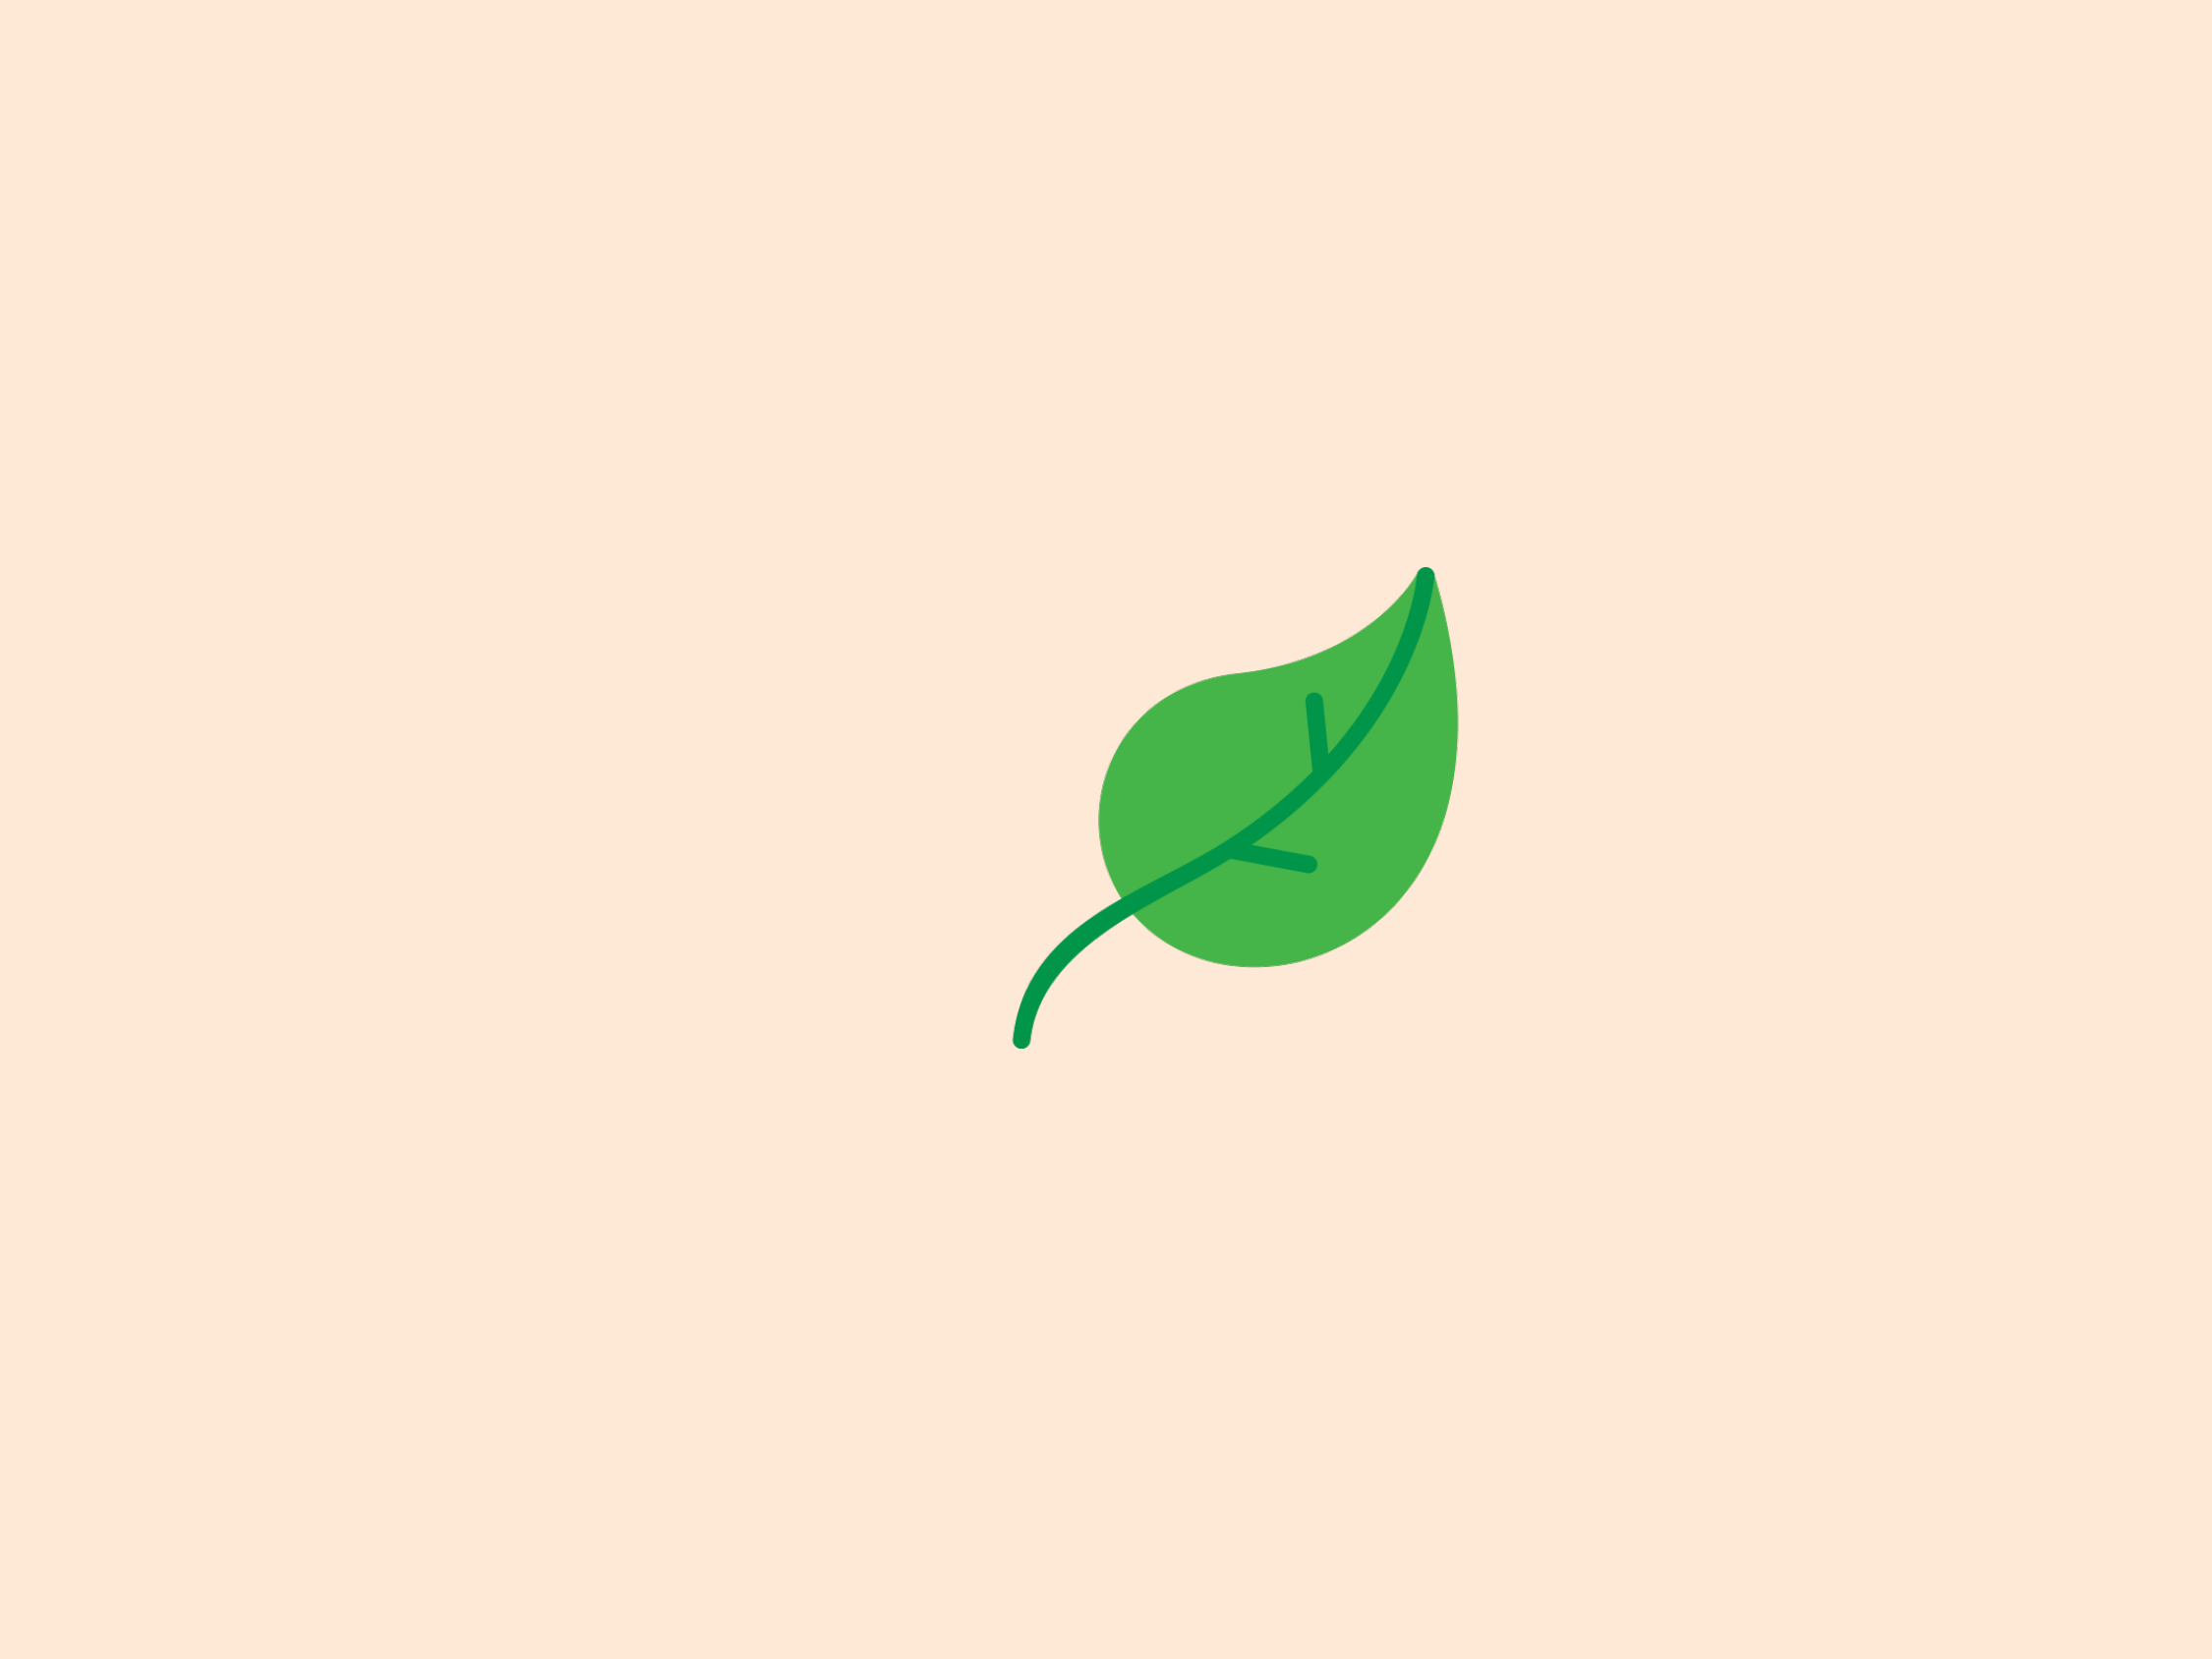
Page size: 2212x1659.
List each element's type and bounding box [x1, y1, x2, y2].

picture [994, 567, 1477, 1050]
